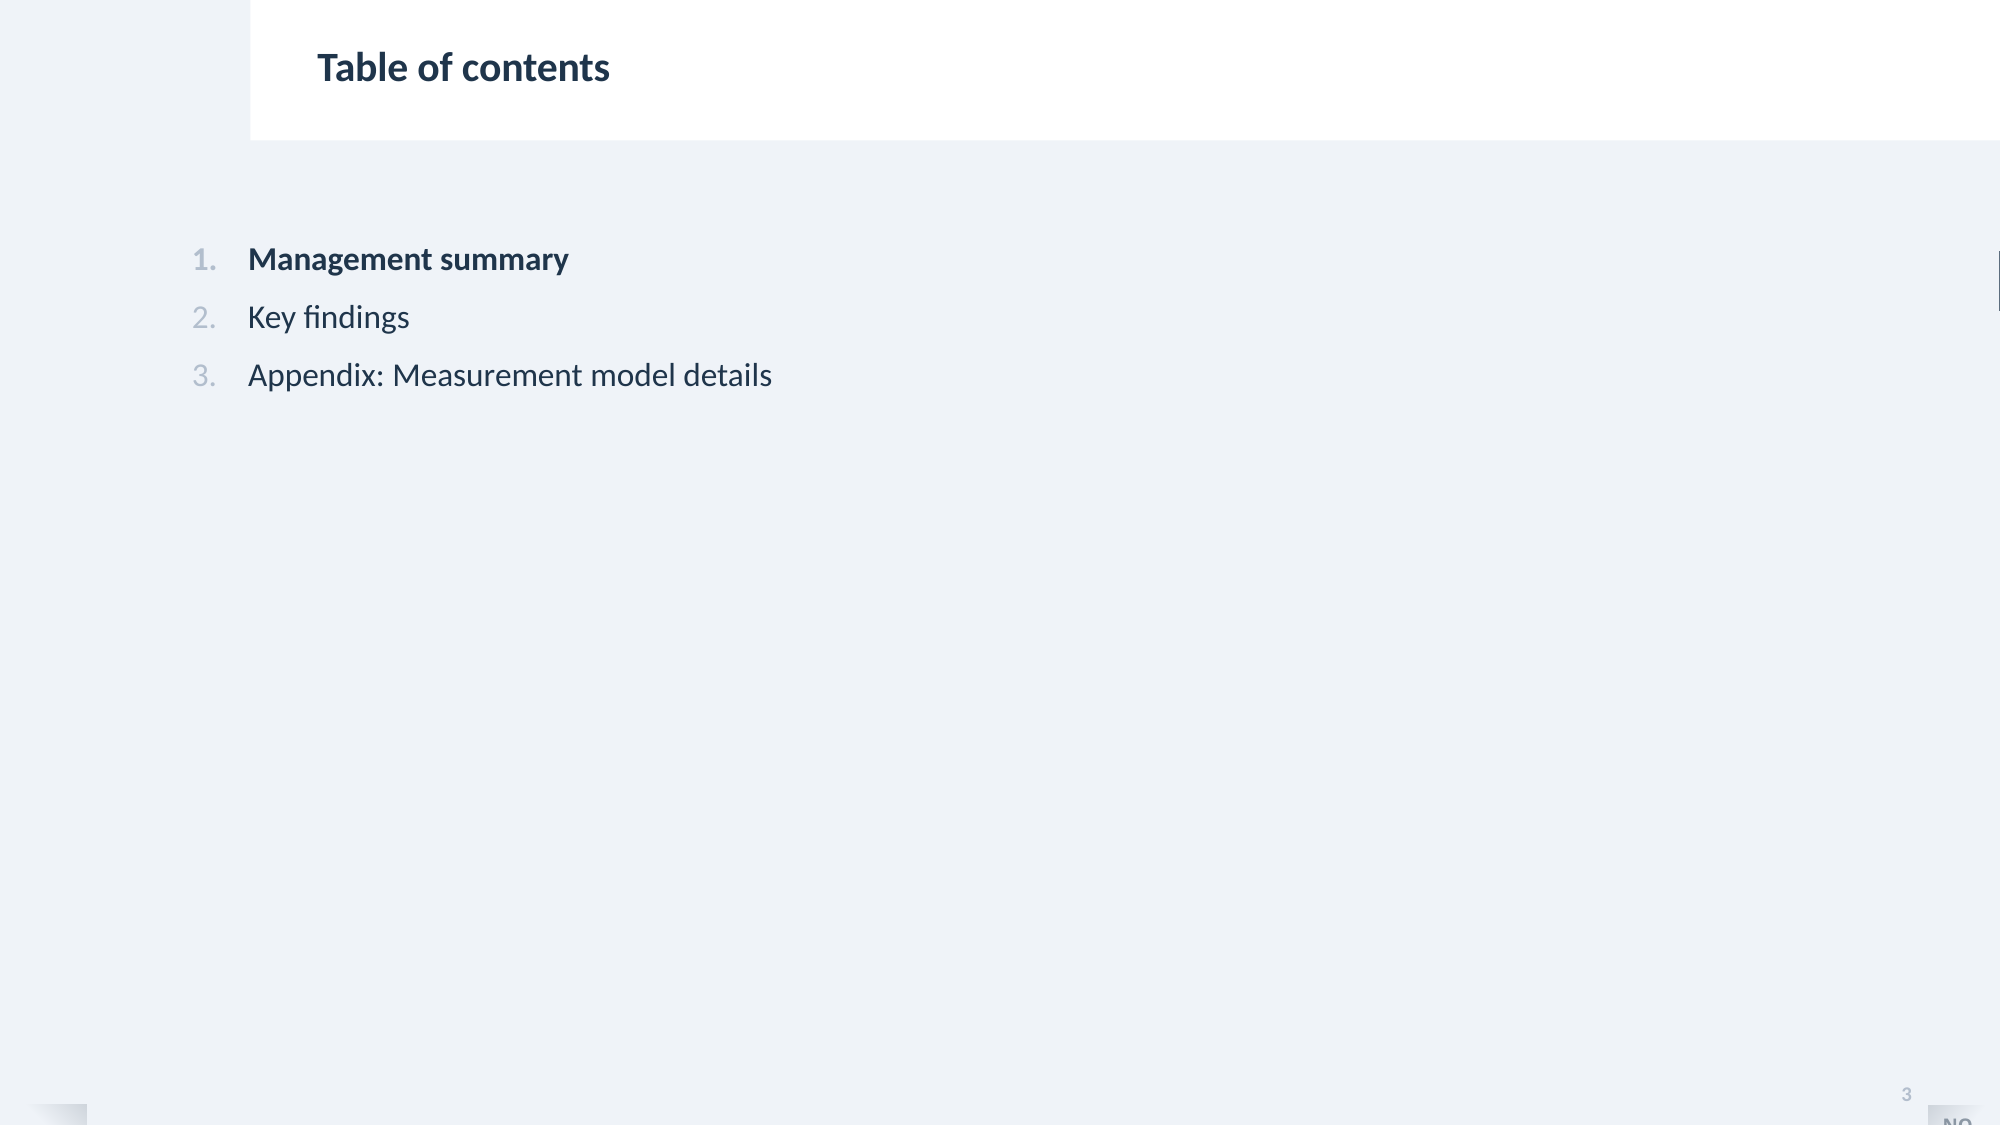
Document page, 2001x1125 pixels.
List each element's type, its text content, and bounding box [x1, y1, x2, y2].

title Table of contents [317, 45, 1927, 92]
slide_number 3 [1885, 1074, 1927, 1114]
list Management summary Key findings Appendix: Measurement model details [177, 224, 1927, 1037]
